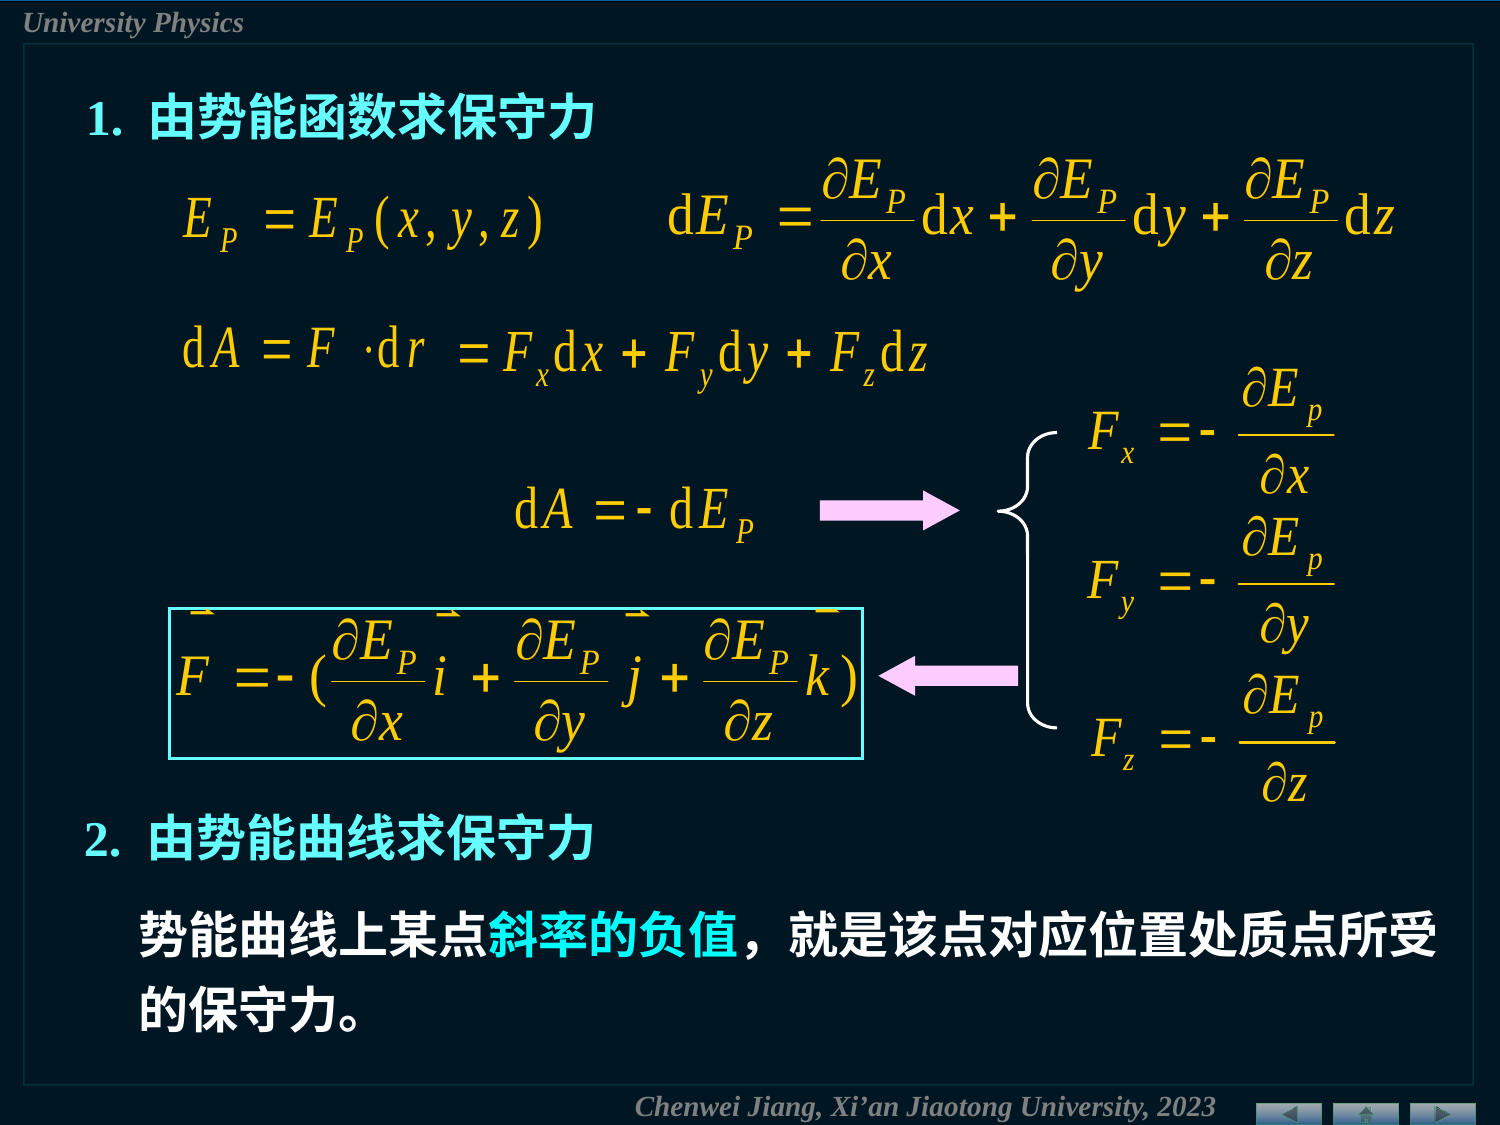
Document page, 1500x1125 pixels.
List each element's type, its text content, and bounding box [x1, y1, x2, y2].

text_box [820, 491, 959, 530]
text_box 1. 由势能函数求保守力 [71, 78, 697, 153]
text_box [879, 657, 1018, 695]
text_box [1080, 656, 1345, 810]
text_box 2. 由势能曲线求保守力 [69, 798, 735, 874]
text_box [452, 319, 936, 398]
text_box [170, 609, 861, 758]
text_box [664, 148, 1400, 297]
text_box 势能曲线上某点斜率的负值，就是该点对应位置处质点所受的保守力。 [123, 881, 1459, 1047]
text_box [180, 313, 439, 373]
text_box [178, 186, 550, 256]
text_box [1076, 498, 1341, 659]
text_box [1078, 349, 1343, 502]
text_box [511, 477, 762, 547]
text_box [998, 432, 1058, 728]
